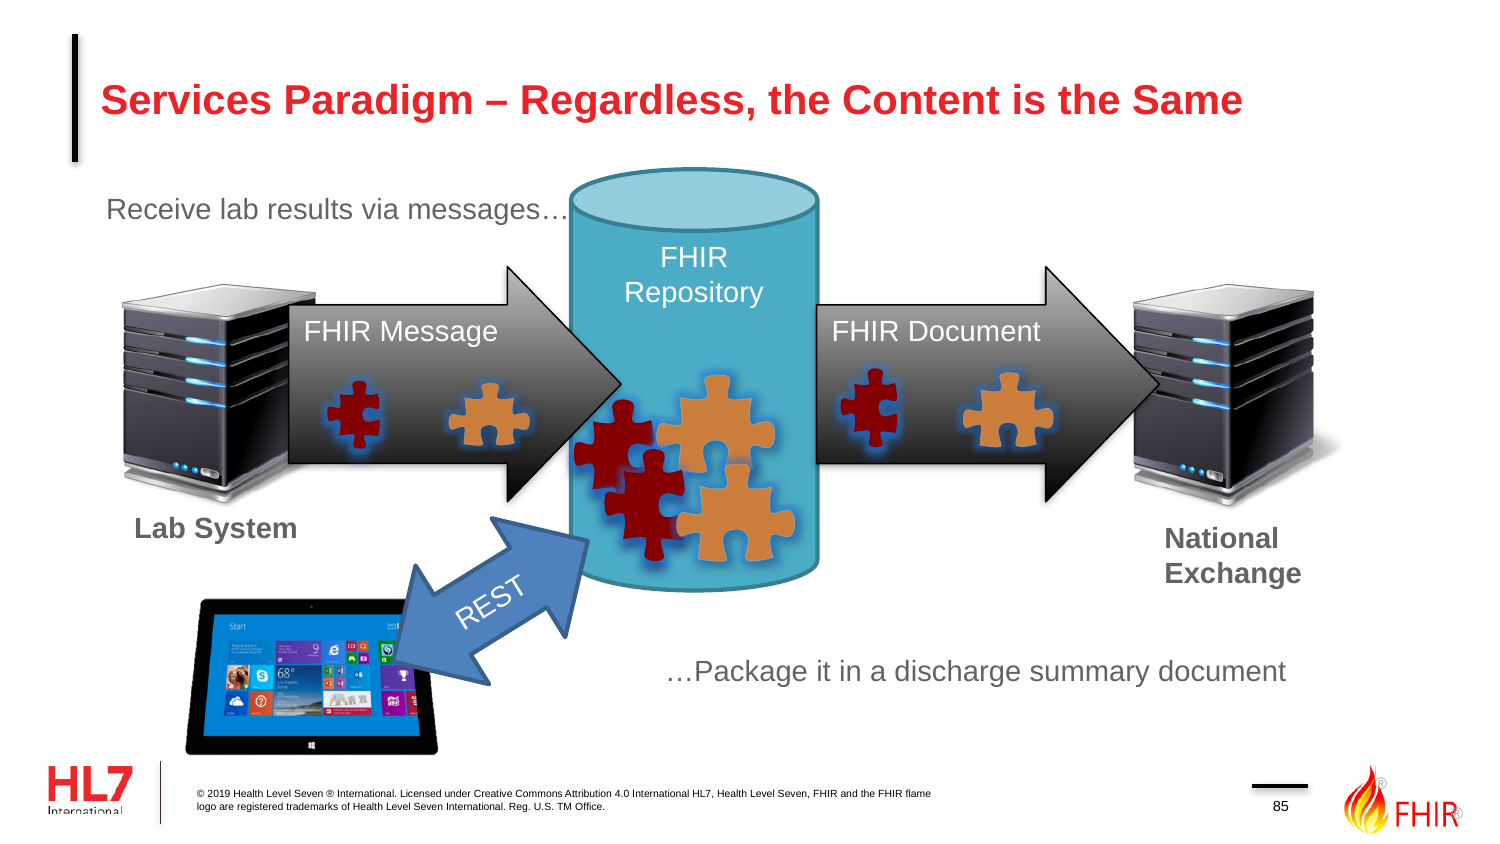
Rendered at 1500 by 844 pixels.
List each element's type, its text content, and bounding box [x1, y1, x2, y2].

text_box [570, 168, 818, 591]
picture [1339, 760, 1463, 837]
picture [174, 590, 444, 767]
text_box REST [408, 563, 433, 588]
footer © 2019 Health Level Seven ® International. Licensed under Creative Commons Attribution 4.0 International HL7, Health Level Seven, FHIR and the FHIR flame logo are registered trademarks of Health Level Seven International. Reg. U.S. TM Office. [196, 786, 941, 813]
text_box REST [441, 552, 577, 687]
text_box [90, 182, 622, 544]
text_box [649, 265, 1356, 696]
slide_number 85 [1258, 786, 1304, 814]
title Services Paradigm – Regardless, the Content is the Same [100, 33, 1451, 163]
